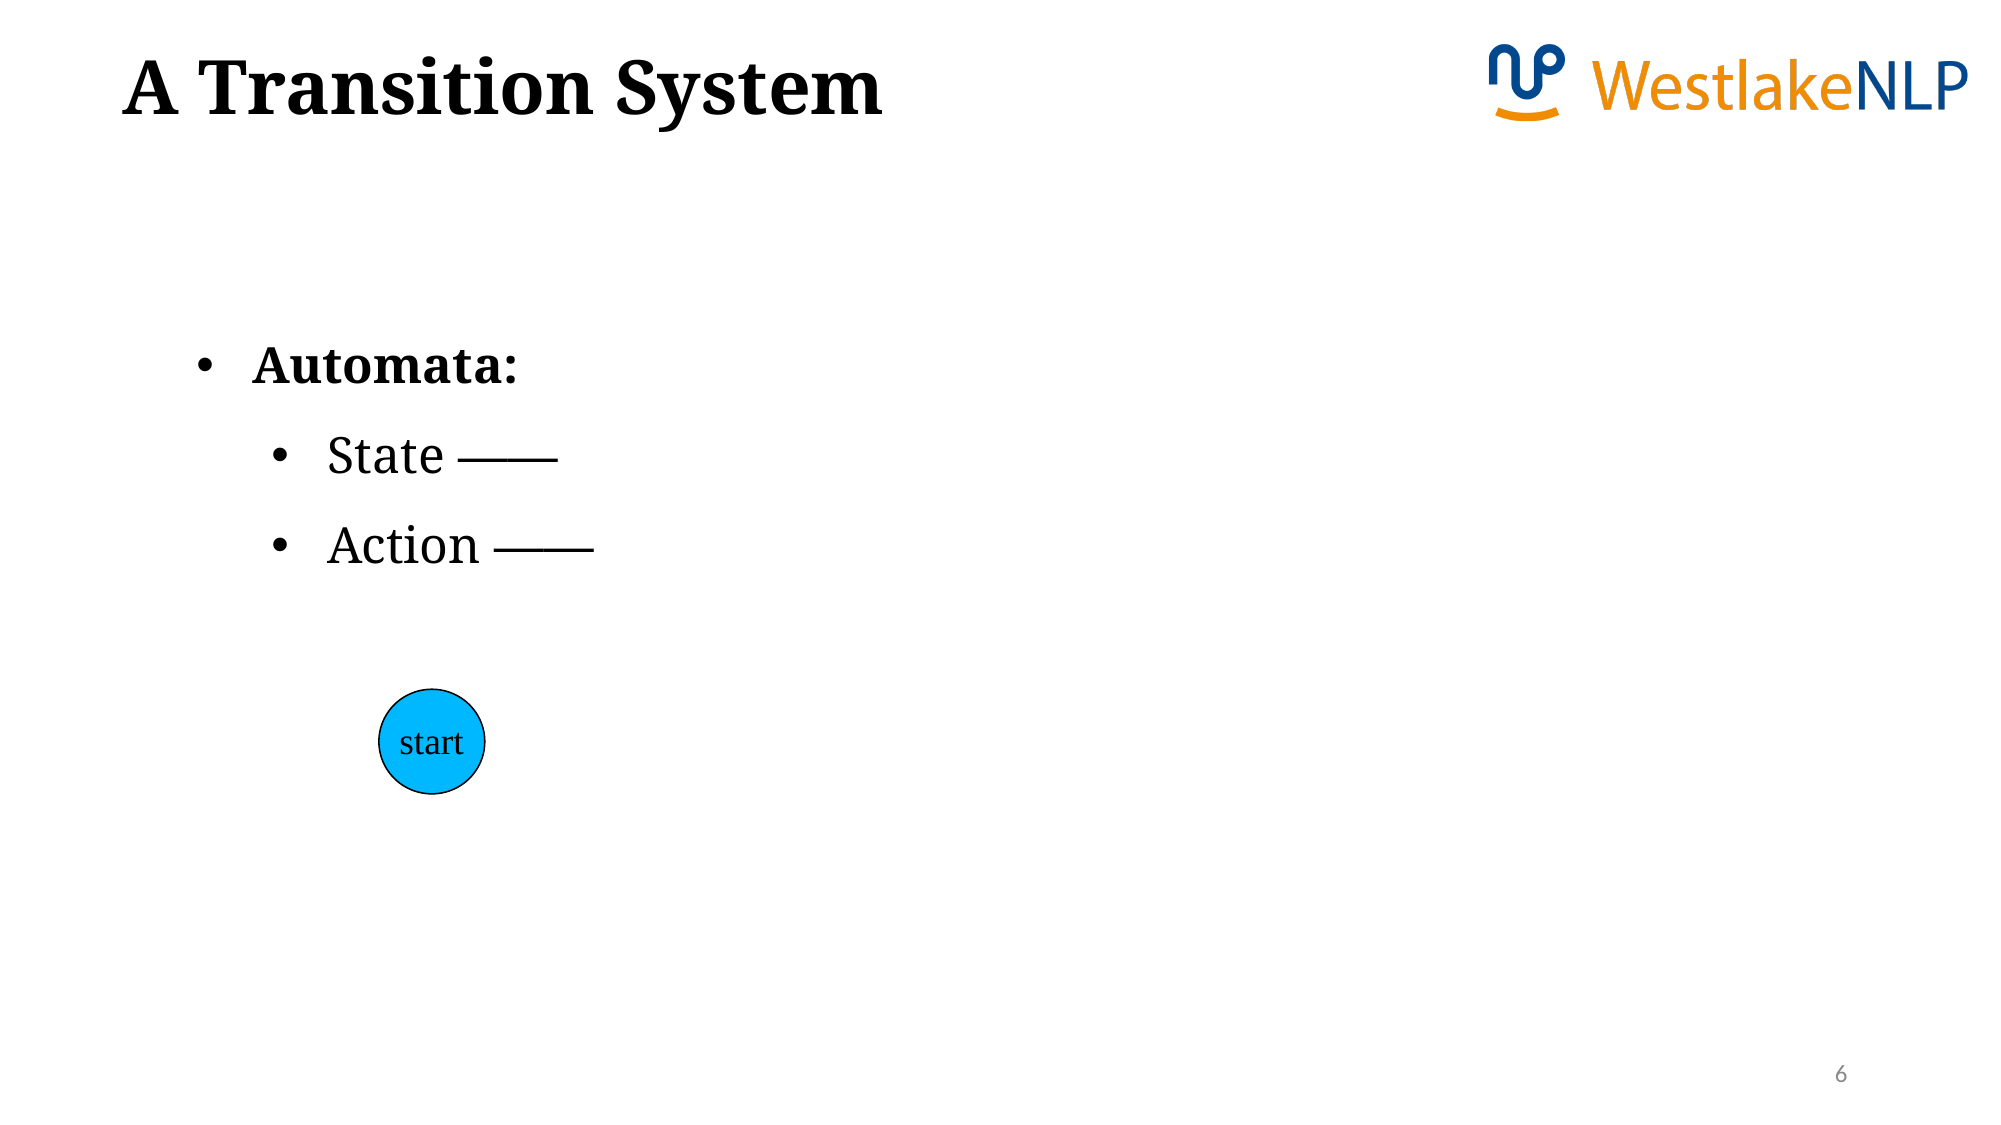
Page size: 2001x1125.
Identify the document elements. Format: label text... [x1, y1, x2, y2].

text_box start [378, 689, 485, 794]
picture [1459, 0, 2000, 170]
slide_number 6 [1412, 1042, 1863, 1103]
text_box A Transition System [107, 32, 1198, 137]
